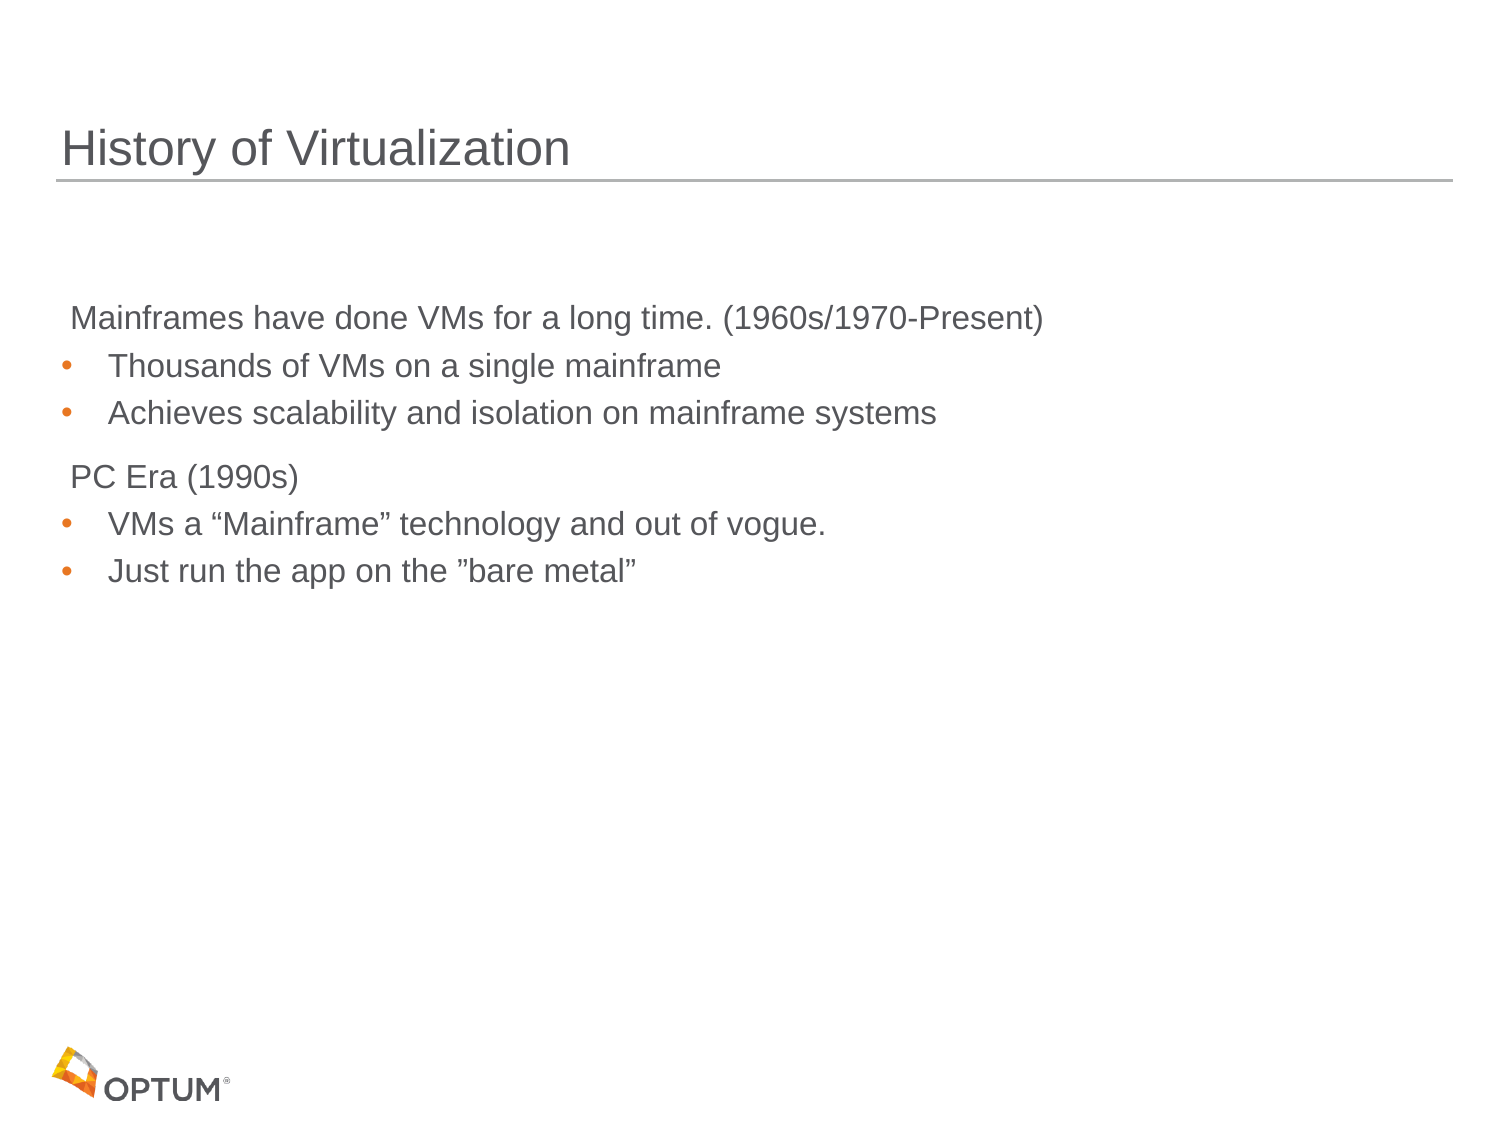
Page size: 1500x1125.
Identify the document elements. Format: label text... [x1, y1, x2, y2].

title History of Virtualization [60, 0, 1454, 177]
list Mainframes have done VMs for a long time. (1960s/1970-Present) Thousands of VMs on a single mainframe Achieves scalability and isolation on mainframe systems PC Era (1990s) VMs a “Mainframe” technology and out of vogue. Just run the app on the ”bare metal” [60, 299, 1454, 968]
picture [50, 1044, 231, 1101]
